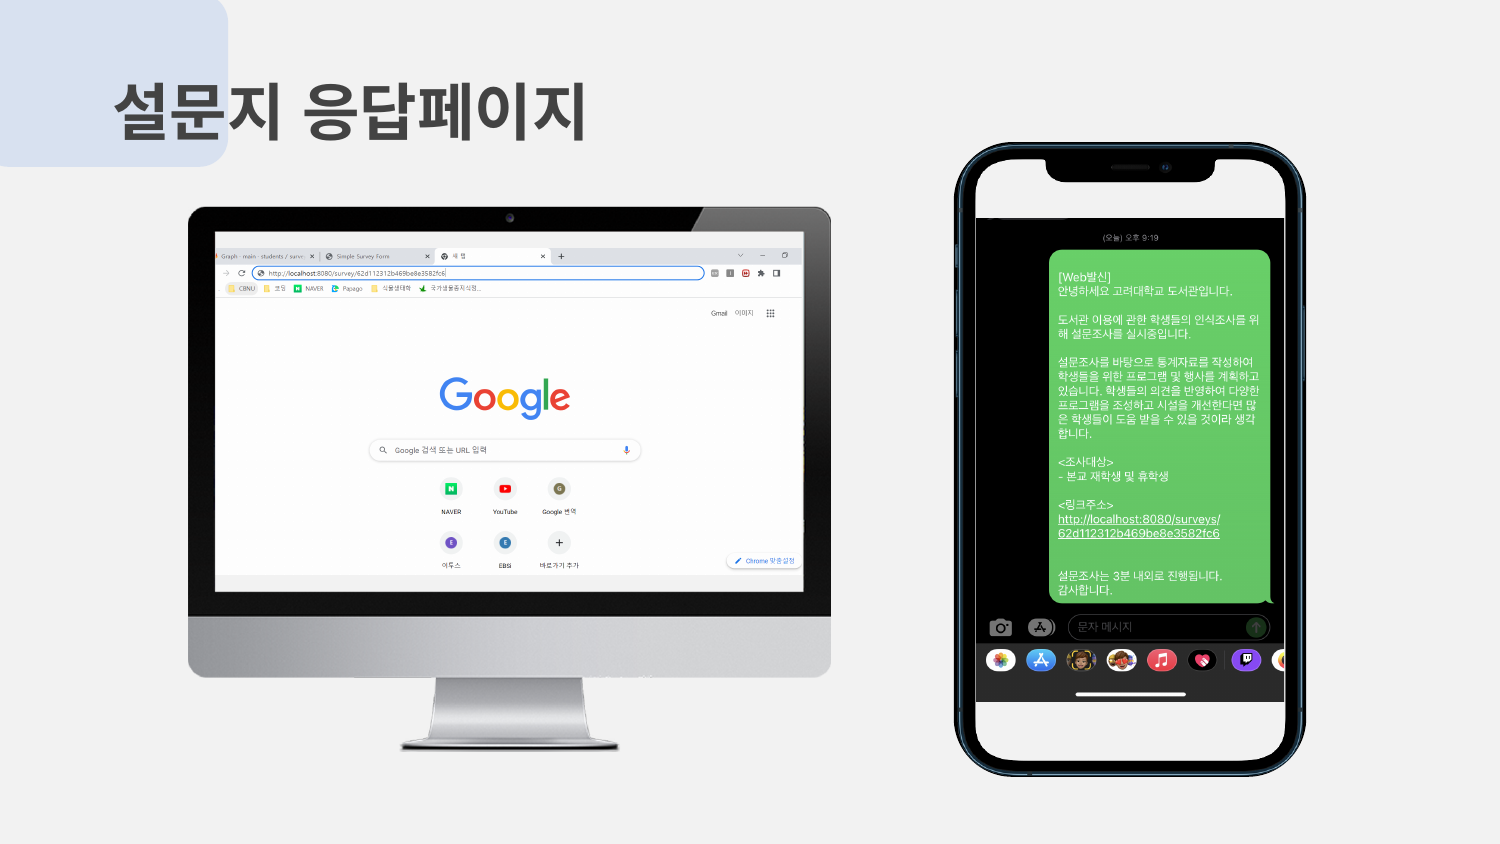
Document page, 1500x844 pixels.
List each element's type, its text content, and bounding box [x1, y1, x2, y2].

picture [953, 141, 1307, 778]
title 설문지 응답페이지 [97, 58, 616, 266]
picture [144, 204, 864, 752]
